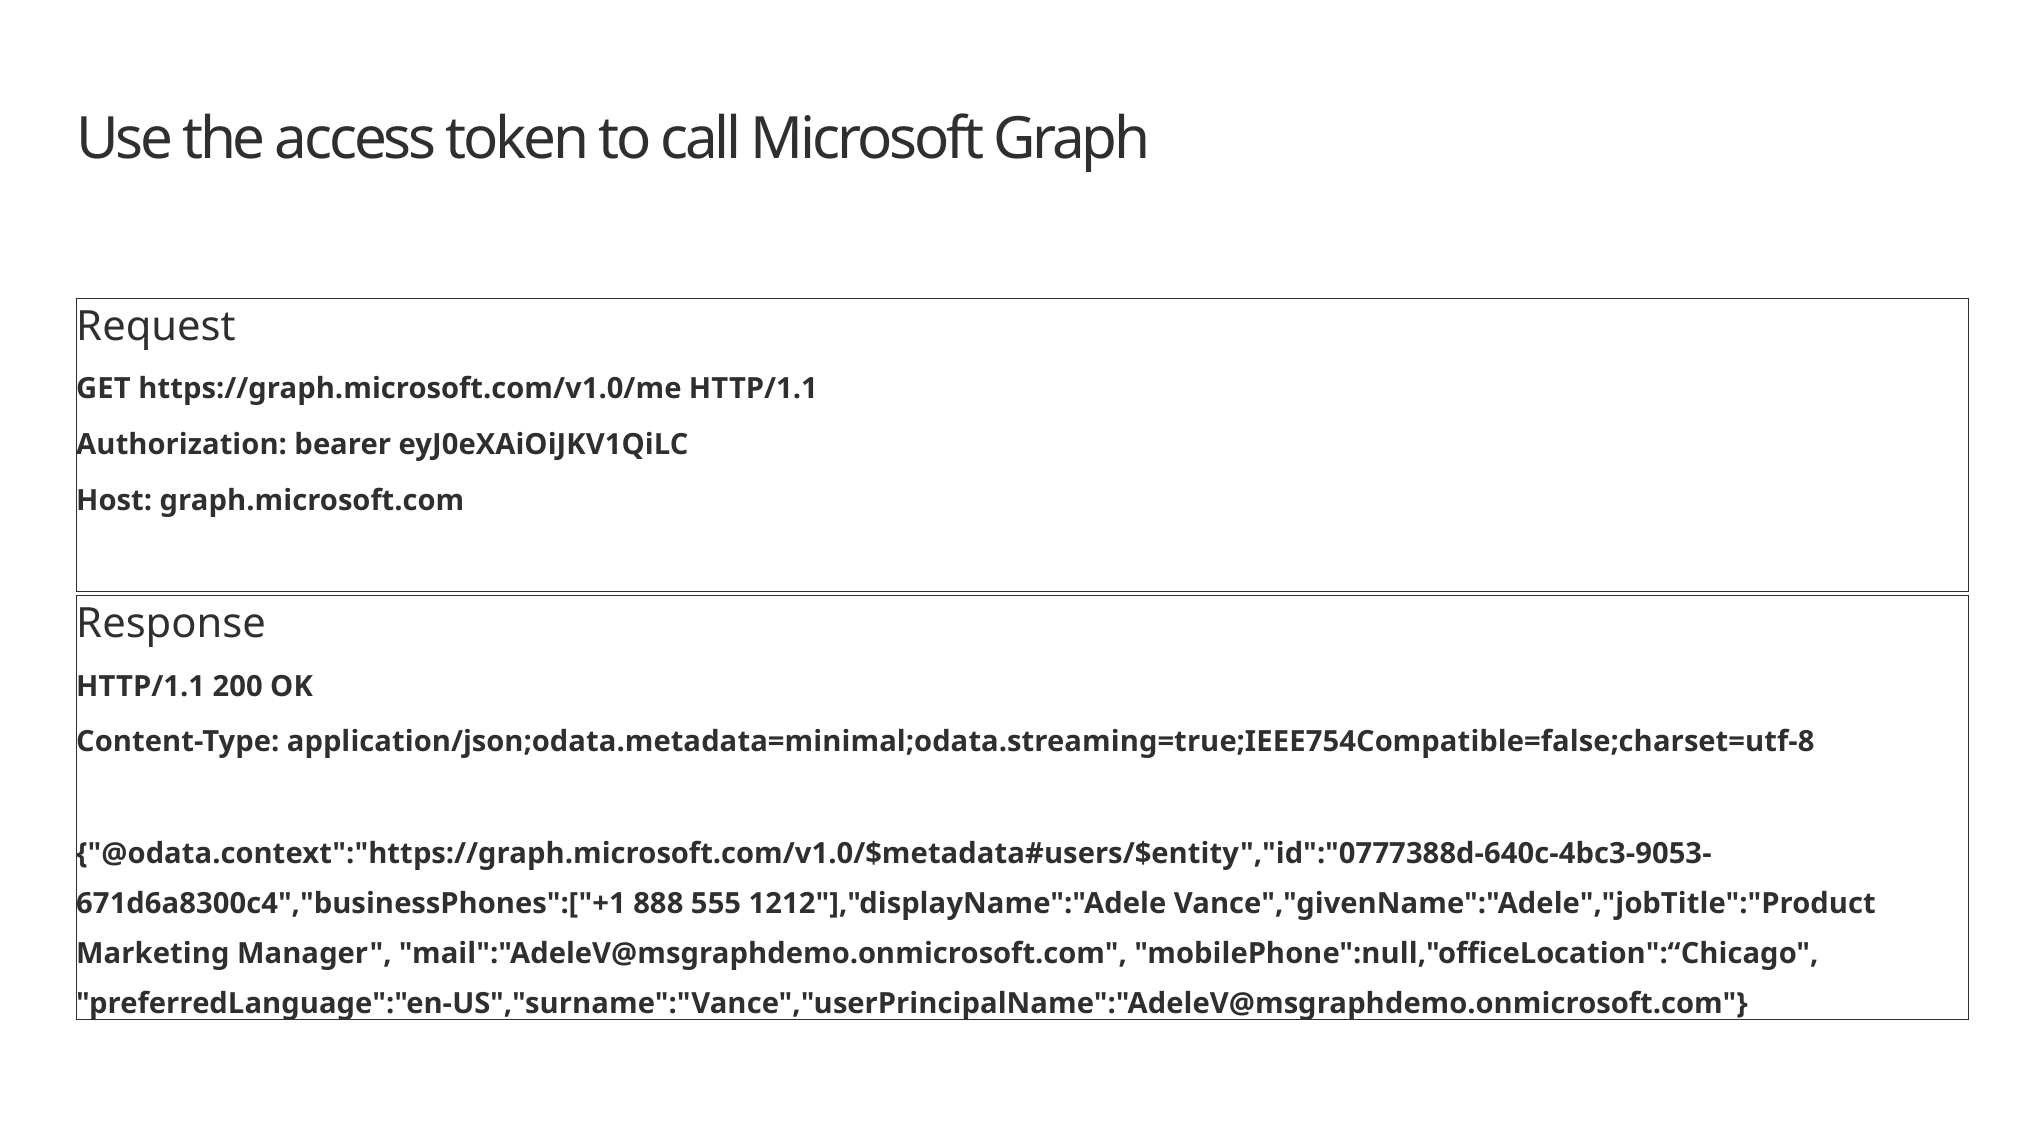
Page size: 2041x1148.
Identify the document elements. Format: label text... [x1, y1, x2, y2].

title Use the access token to call Microsoft Graph [76, 103, 1969, 172]
text_box Response HTTP/1.1 200 OK Content-Type: application/json;odata.metadata=minimal;odata.streaming=true;IEEE754Compatible=false;charset=utf-8 {"@odata.context":"https://graph.microsoft.com/v1.0/$metadata#users/$entity","id":"0777388d-640c-4bc3-9053-671d6a8300c4","businessPhones":["+1 888 555 1212"],"displayName":"Adele Vance","givenName":"Adele","jobTitle":"Product Marketing Manager", "mail":"AdeleV@msgraphdemo.onmicrosoft.com", "mobilePhone":null,"officeLocation":“Chicago", "preferredLanguage":"en-US","surname":"Vance","userPrincipalName":"AdeleV@msgraphdemo.onmicrosoft.com"} [76, 595, 1969, 1020]
list Request GET https://graph.microsoft.com/v1.0/me HTTP/1.1 Authorization: bearer eyJ0eXAiOiJKV1QiLC Host: graph.microsoft.com [76, 298, 1969, 592]
